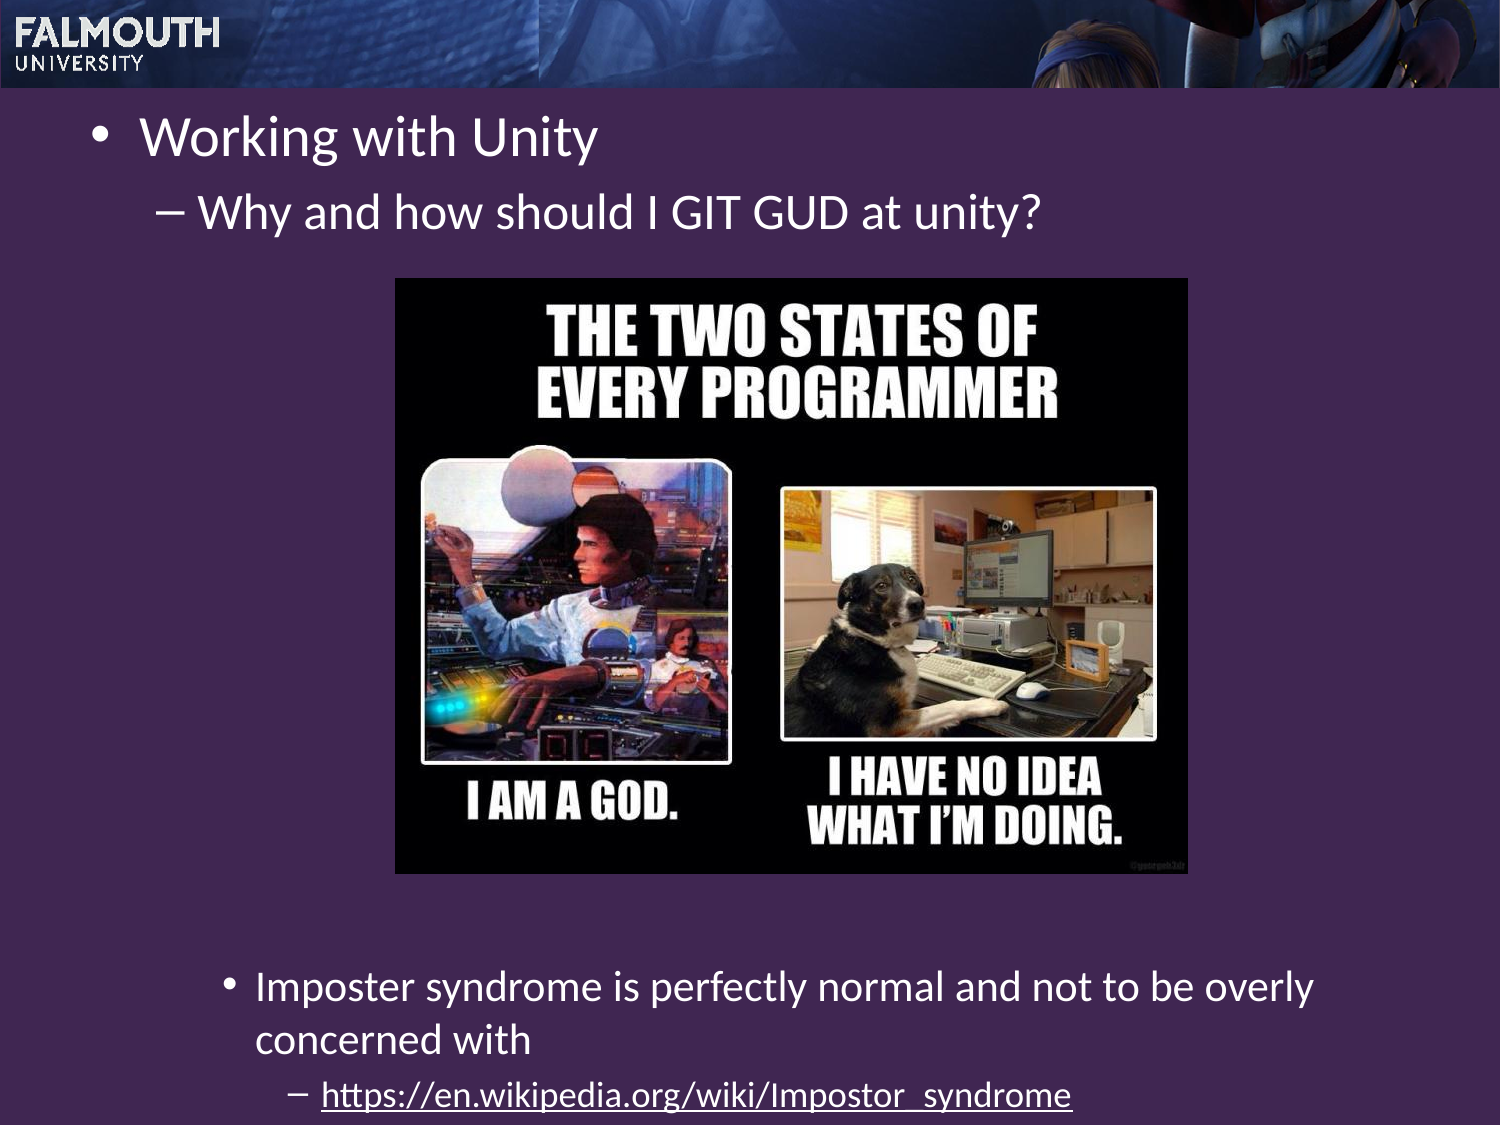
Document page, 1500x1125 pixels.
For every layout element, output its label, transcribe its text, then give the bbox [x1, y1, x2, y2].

picture [0, 0, 1500, 90]
picture [395, 278, 1189, 874]
list Working with Unity Why and how should I GIT GUD at unity? Imposter syndrome is perfectly normal and not to be overly concerned with https://en.wikipedia.org/wiki/Impostor_syndrome [75, 90, 1425, 1125]
